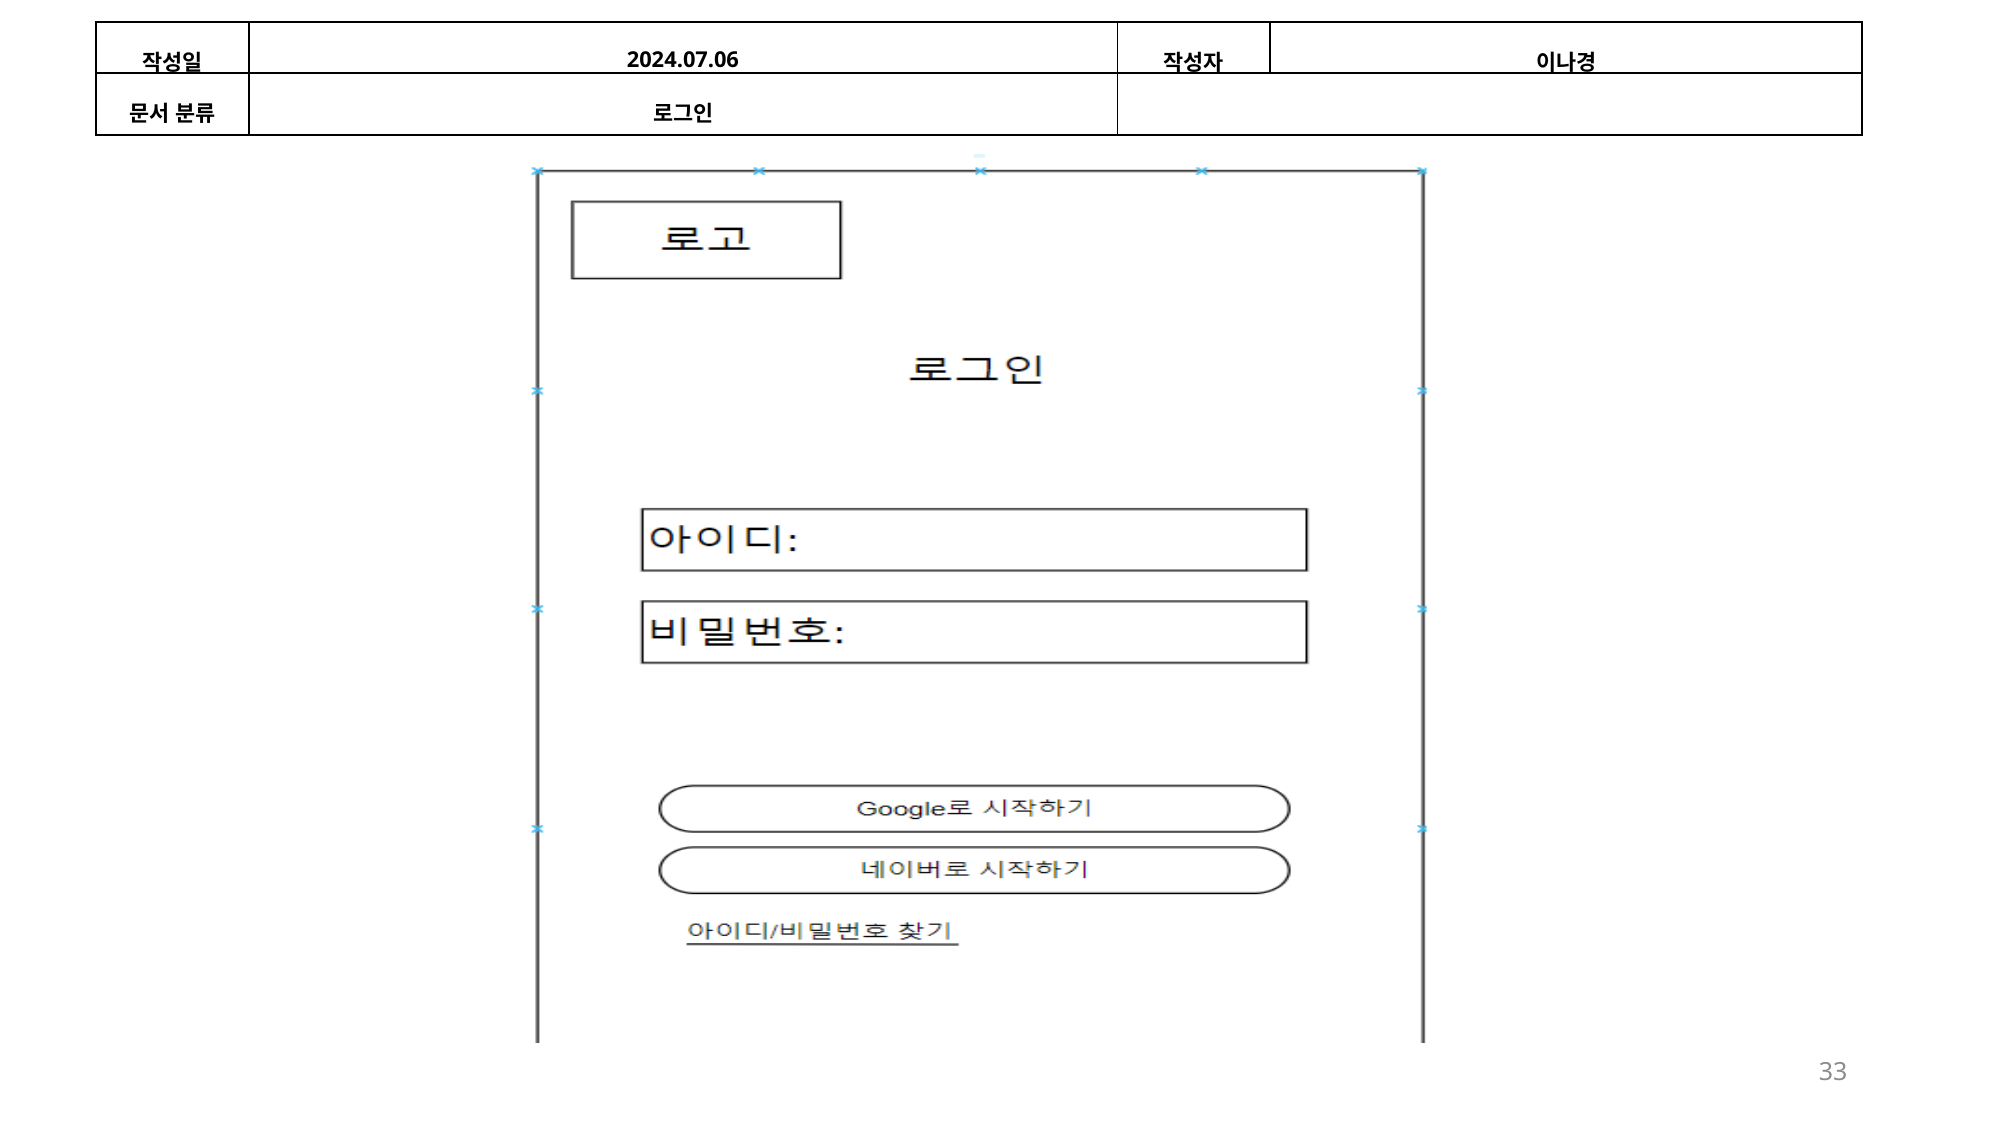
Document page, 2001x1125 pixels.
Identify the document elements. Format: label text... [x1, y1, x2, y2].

table_header 2024.07.06 [250, 23, 1117, 72]
table_header 작성자 [1118, 23, 1269, 72]
table_header 로그인 [250, 74, 1117, 134]
table_header [1270, 74, 1861, 134]
table_header 이나경 [1271, 23, 1861, 72]
picture [521, 154, 1429, 1043]
table_header 문서 분류 [97, 74, 248, 134]
slide_number 33 [1412, 1042, 1863, 1103]
table_header 작성일 [97, 23, 248, 72]
table_header [1118, 74, 1270, 134]
